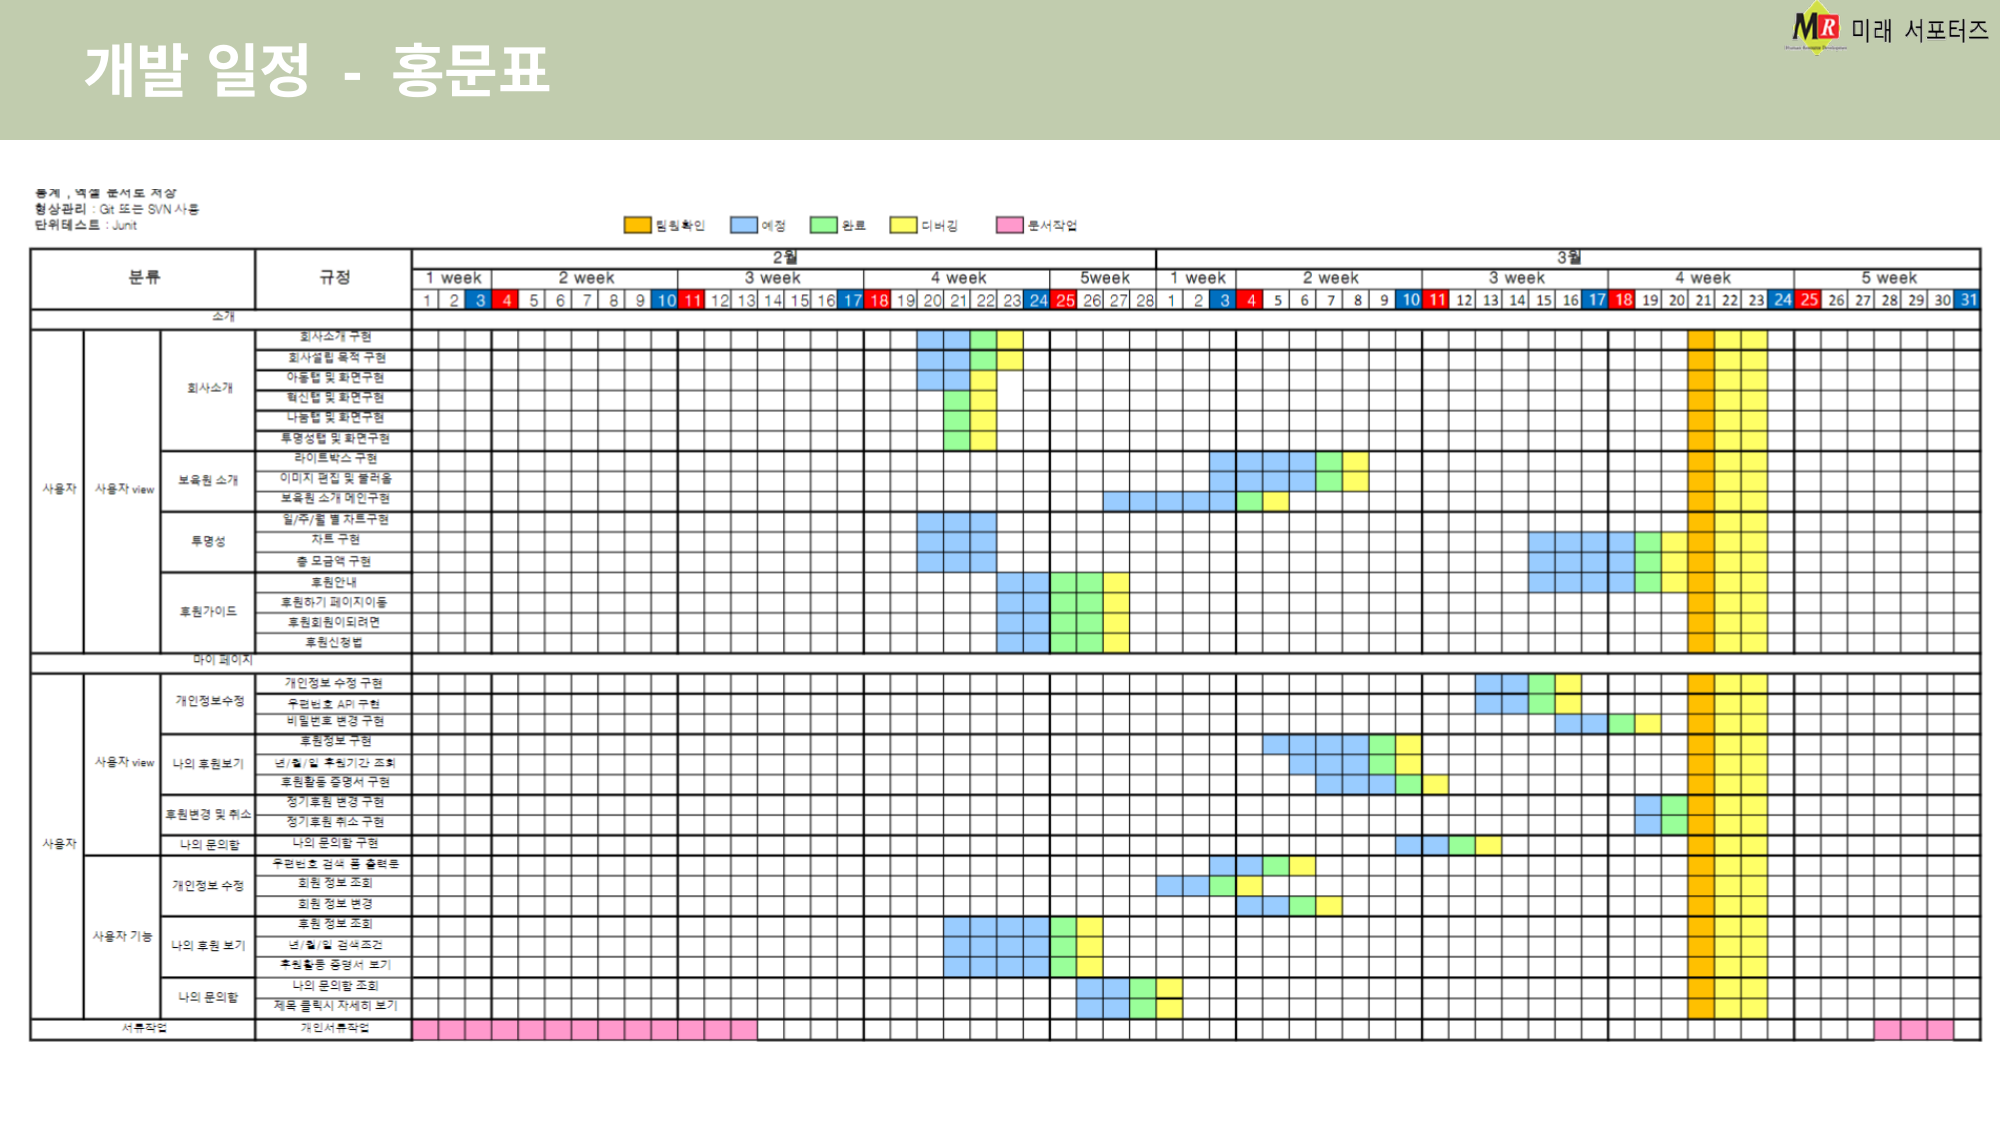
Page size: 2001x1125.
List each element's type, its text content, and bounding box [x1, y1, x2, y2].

picture [1719, 0, 2000, 72]
text_box 개발 일정 - 홍문표 [0, 0, 2000, 140]
picture [24, 189, 1992, 1049]
